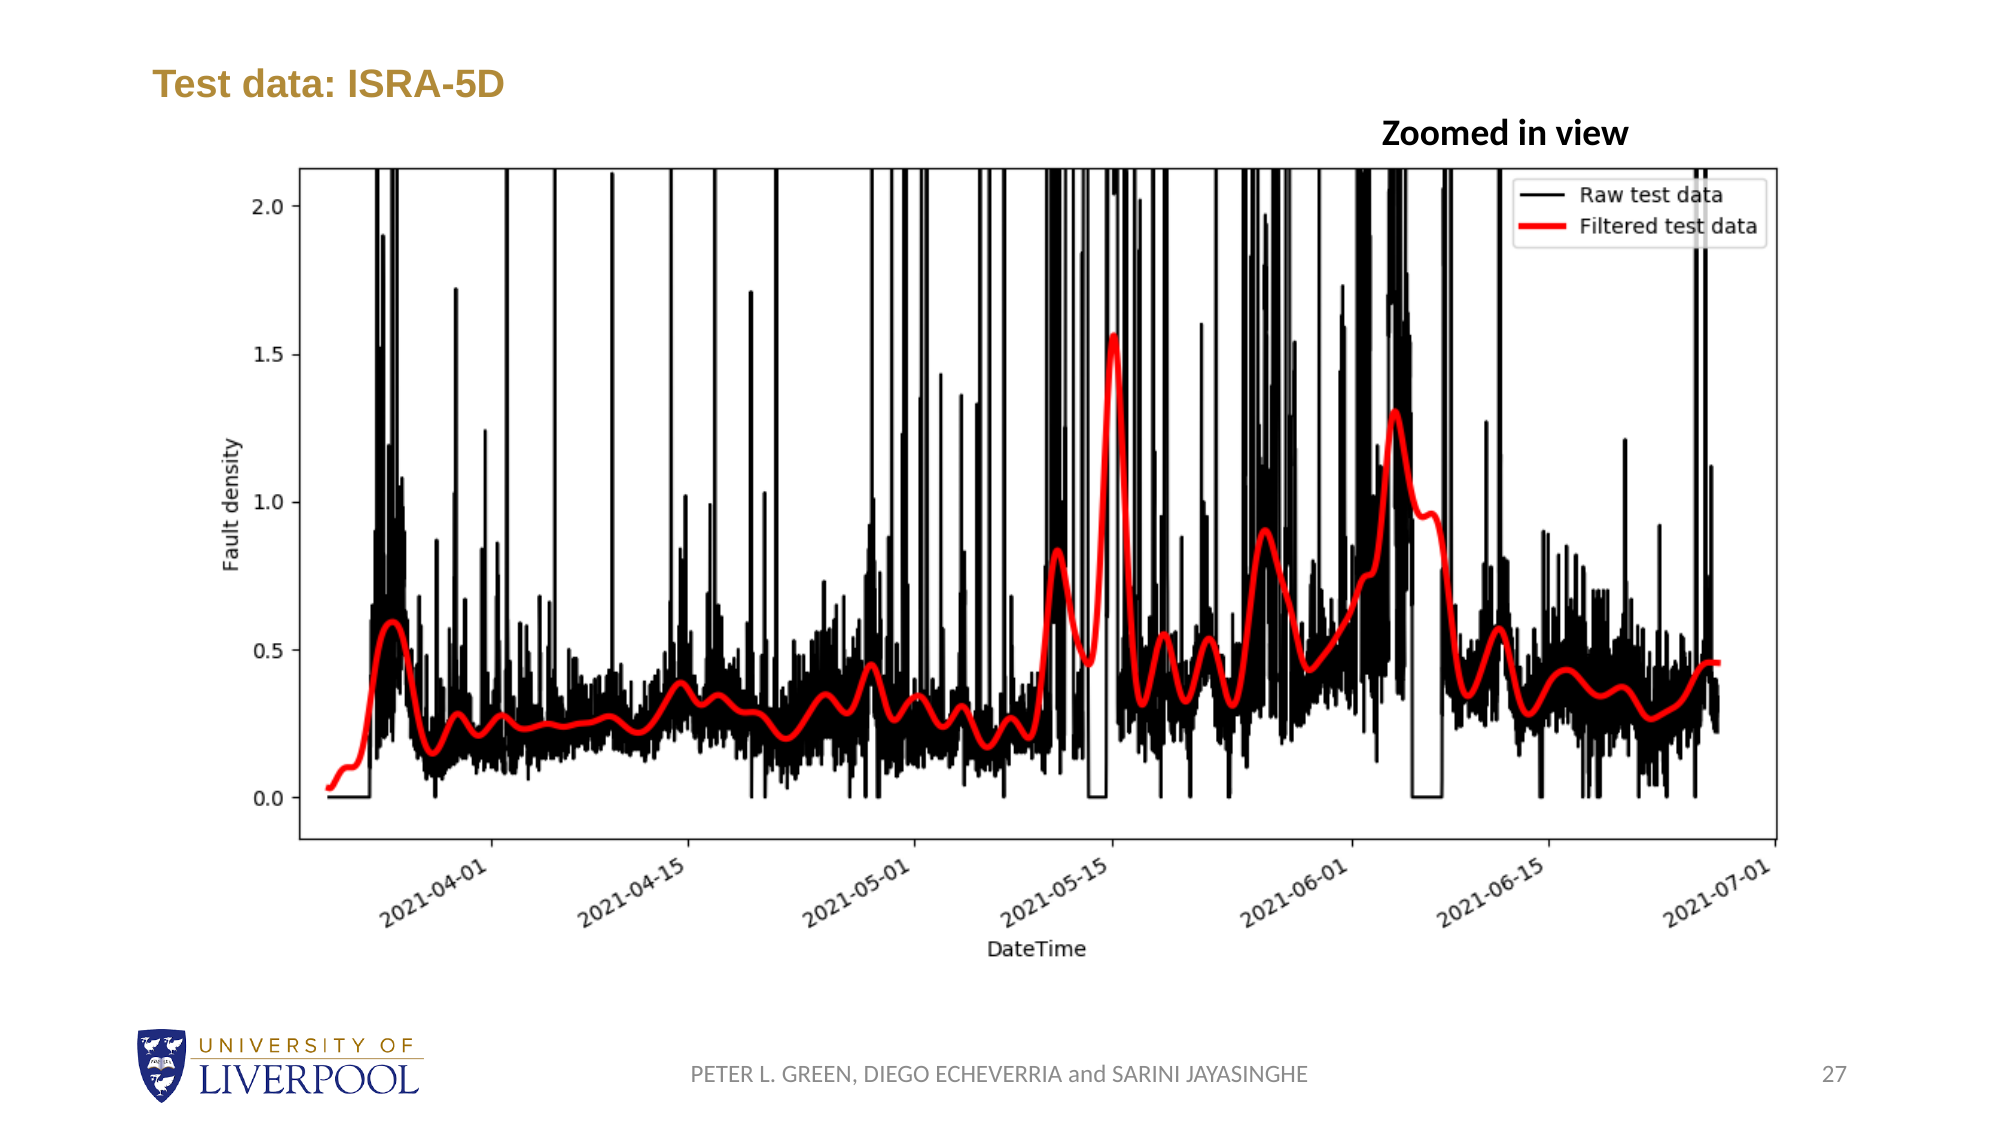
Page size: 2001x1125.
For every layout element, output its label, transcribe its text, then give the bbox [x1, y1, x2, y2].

footer PETER L. GREEN, DIEGO ECHEVERRIA and SARINI JAYASINGHE [662, 1042, 1338, 1103]
picture [218, 161, 1782, 965]
picture [137, 1029, 424, 1103]
slide_number 27 [1412, 1042, 1863, 1103]
title Test data: ISRA-5D [137, 55, 1863, 114]
text_box Zoomed in view [1367, 100, 1752, 161]
